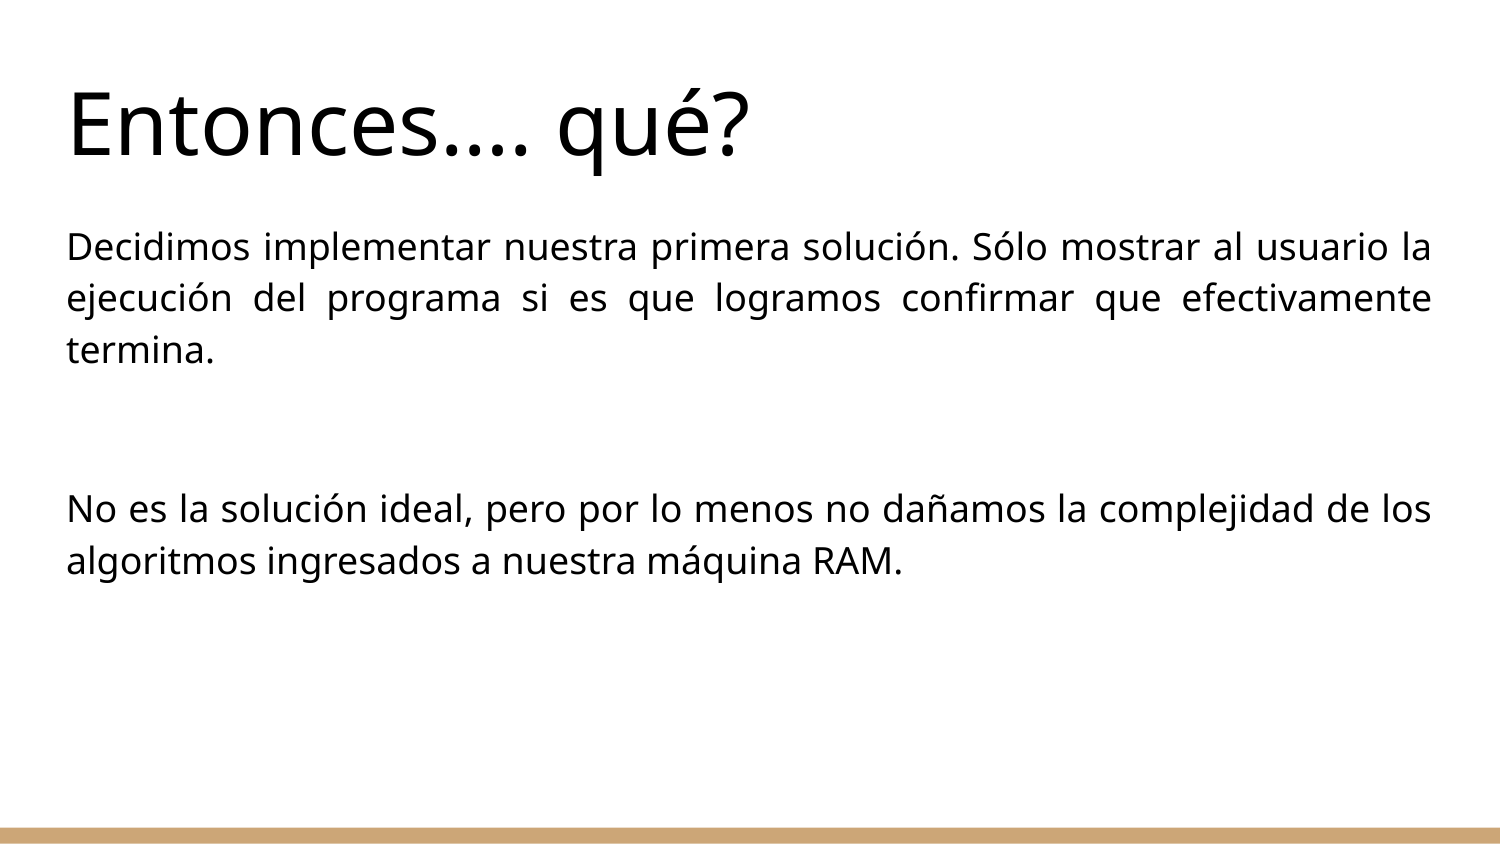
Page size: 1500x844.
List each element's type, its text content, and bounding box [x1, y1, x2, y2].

title Entonces…. qué? [51, 51, 1449, 189]
list No es la solución ideal, pero por lo menos no dañamos la complejidad de los algoritmos ingresados a nuestra máquina RAM. [51, 463, 1449, 844]
list Decidimos implementar nuestra primera solución. Sólo mostrar al usuario la ejecución del programa si es que logramos confirmar que efectivamente termina. [51, 200, 1449, 463]
